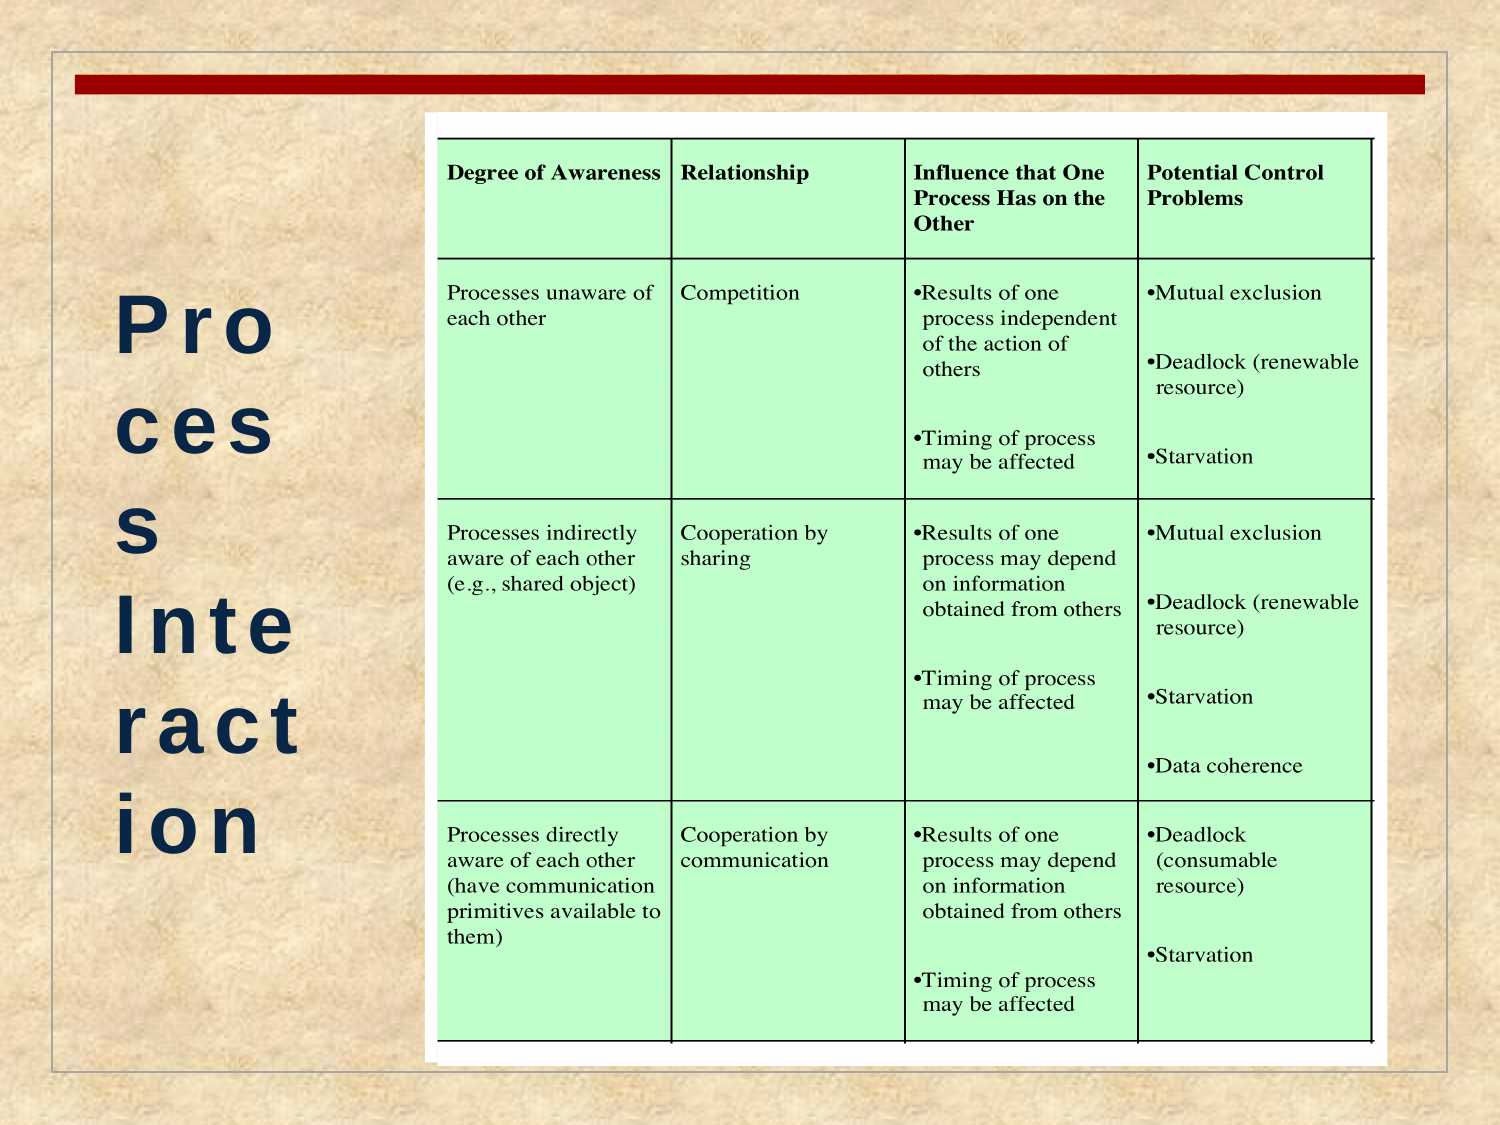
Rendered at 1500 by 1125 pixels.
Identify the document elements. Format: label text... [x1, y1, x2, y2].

picture [0, 0, 1500, 1125]
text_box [436, 111, 1389, 1067]
text_box Process Interaction [99, 162, 333, 878]
text_box [424, 112, 436, 1063]
